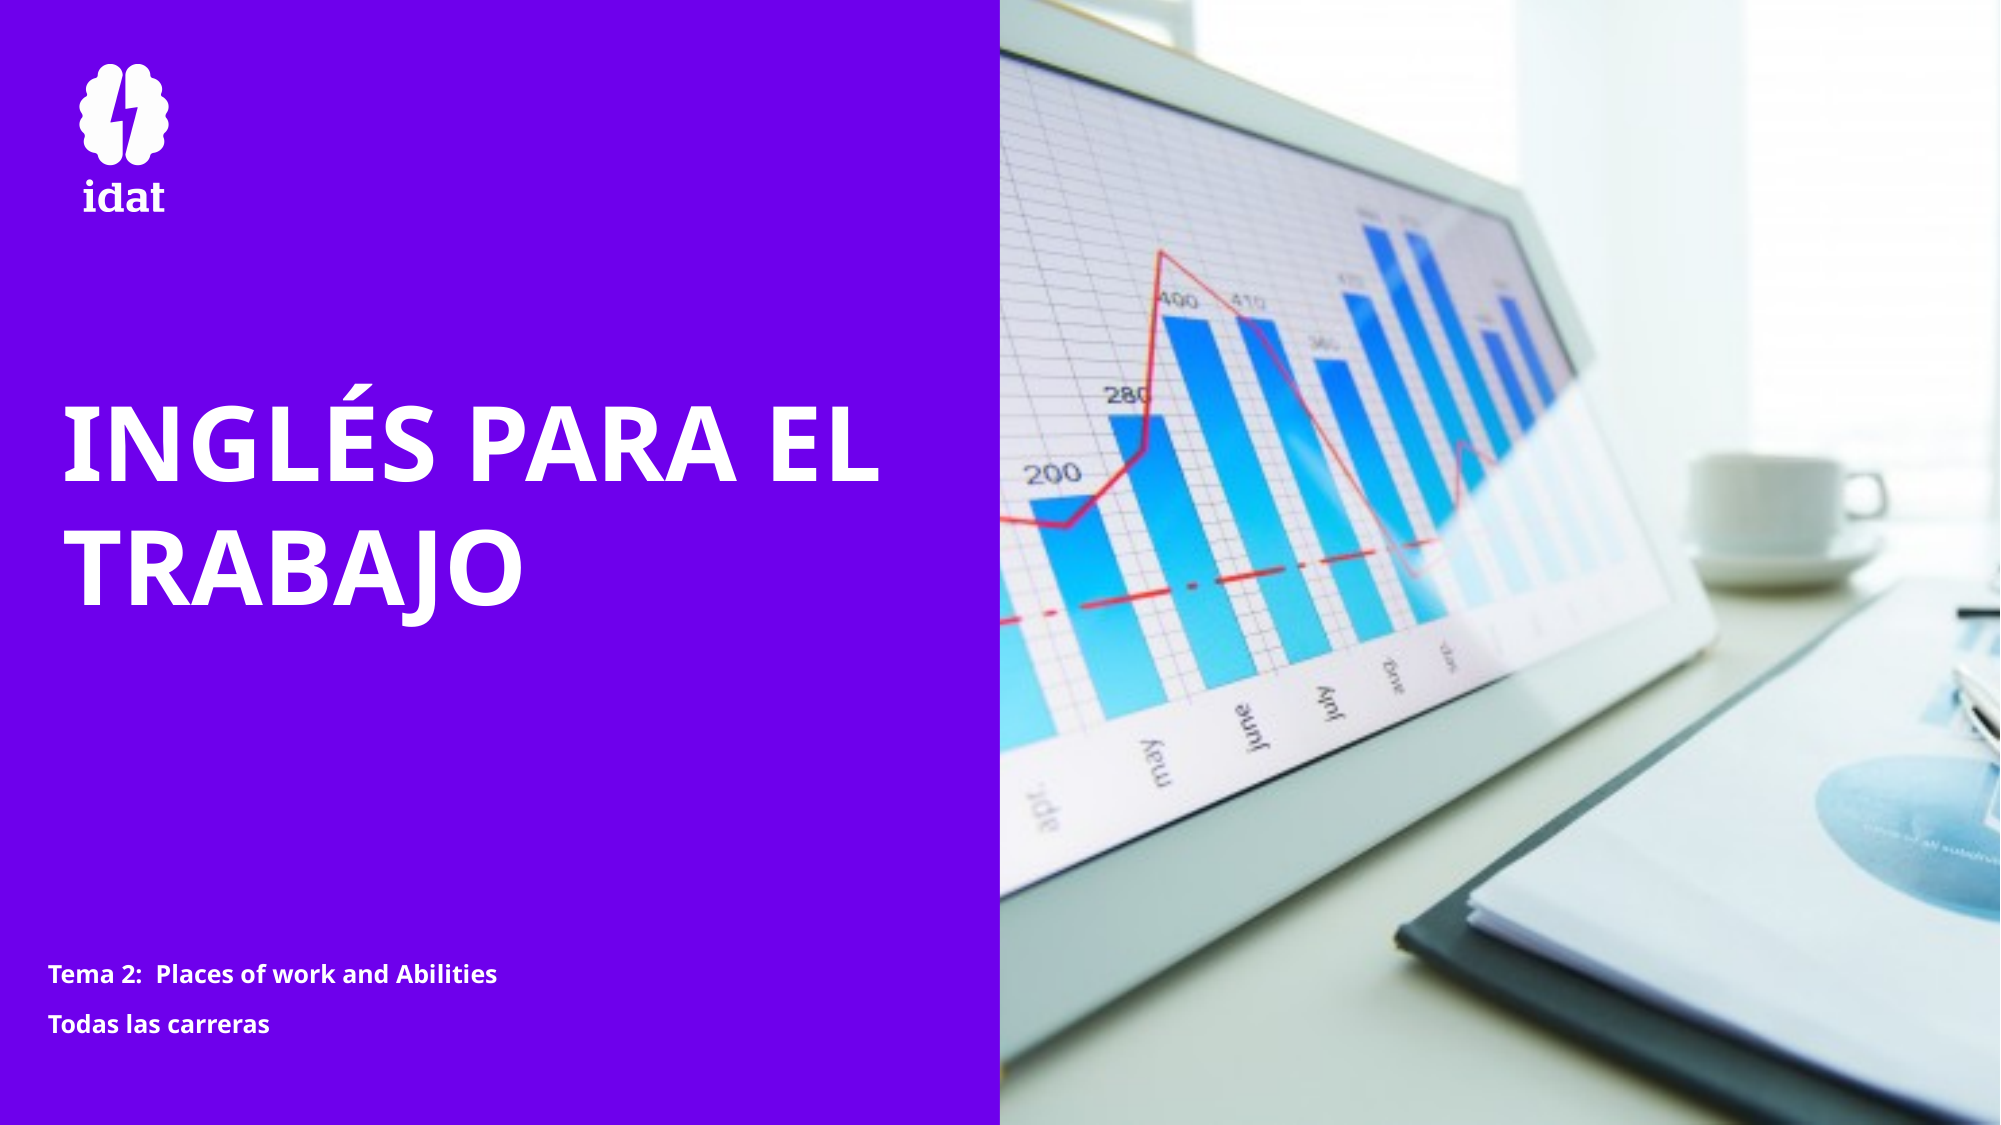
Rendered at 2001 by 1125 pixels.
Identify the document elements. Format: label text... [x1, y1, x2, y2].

list Tema 2: Places of work and Abilities Todas las carreras [32, 950, 789, 1091]
picture [79, 64, 169, 212]
picture [999, 0, 2000, 1125]
list INGLÉS PARA EL TRABAJO [62, 376, 939, 749]
